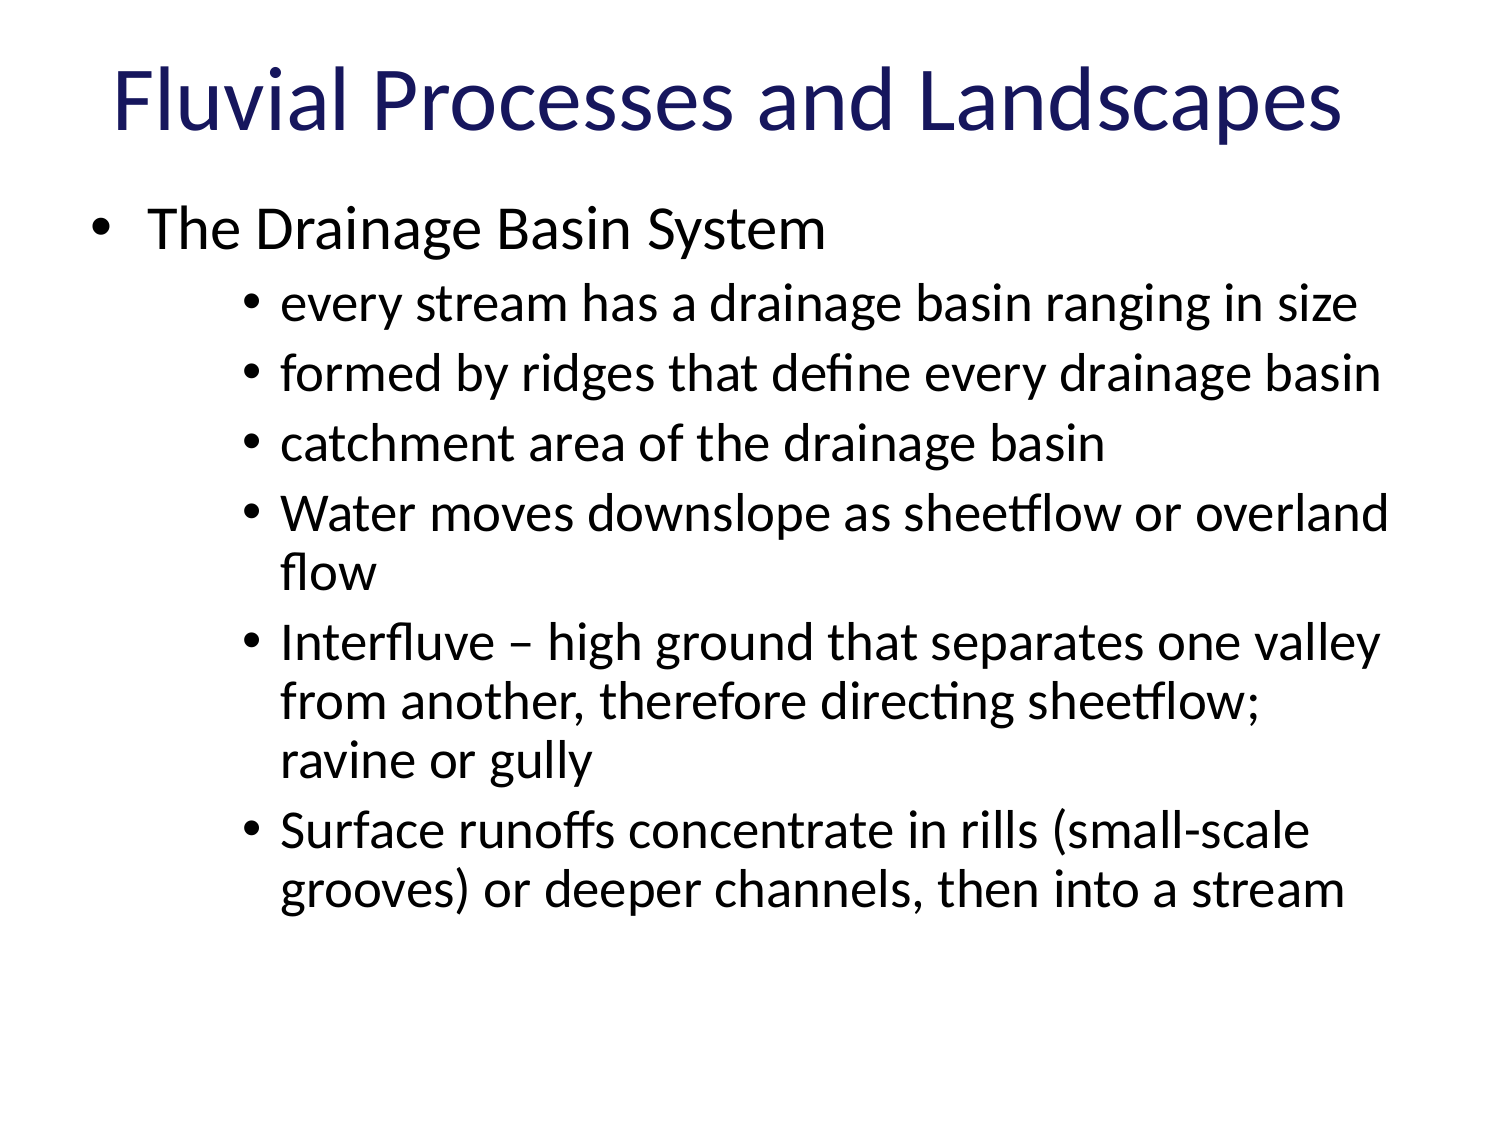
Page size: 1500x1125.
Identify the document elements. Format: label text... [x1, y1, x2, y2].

list The Drainage Basin System every stream has a drainage basin ranging in size formed by ridges that define every drainage basin catchment area of the drainage basin Water moves downslope as sheetflow or overland flow Interfluve – high ground that separates one valley from another, therefore directing sheetflow; ravine or gully Surface runoffs concentrate in rills (small-scale grooves) or deeper channels, then into a stream [75, 187, 1425, 1022]
title Fluvial Processes and Landscapes [75, 0, 1425, 187]
